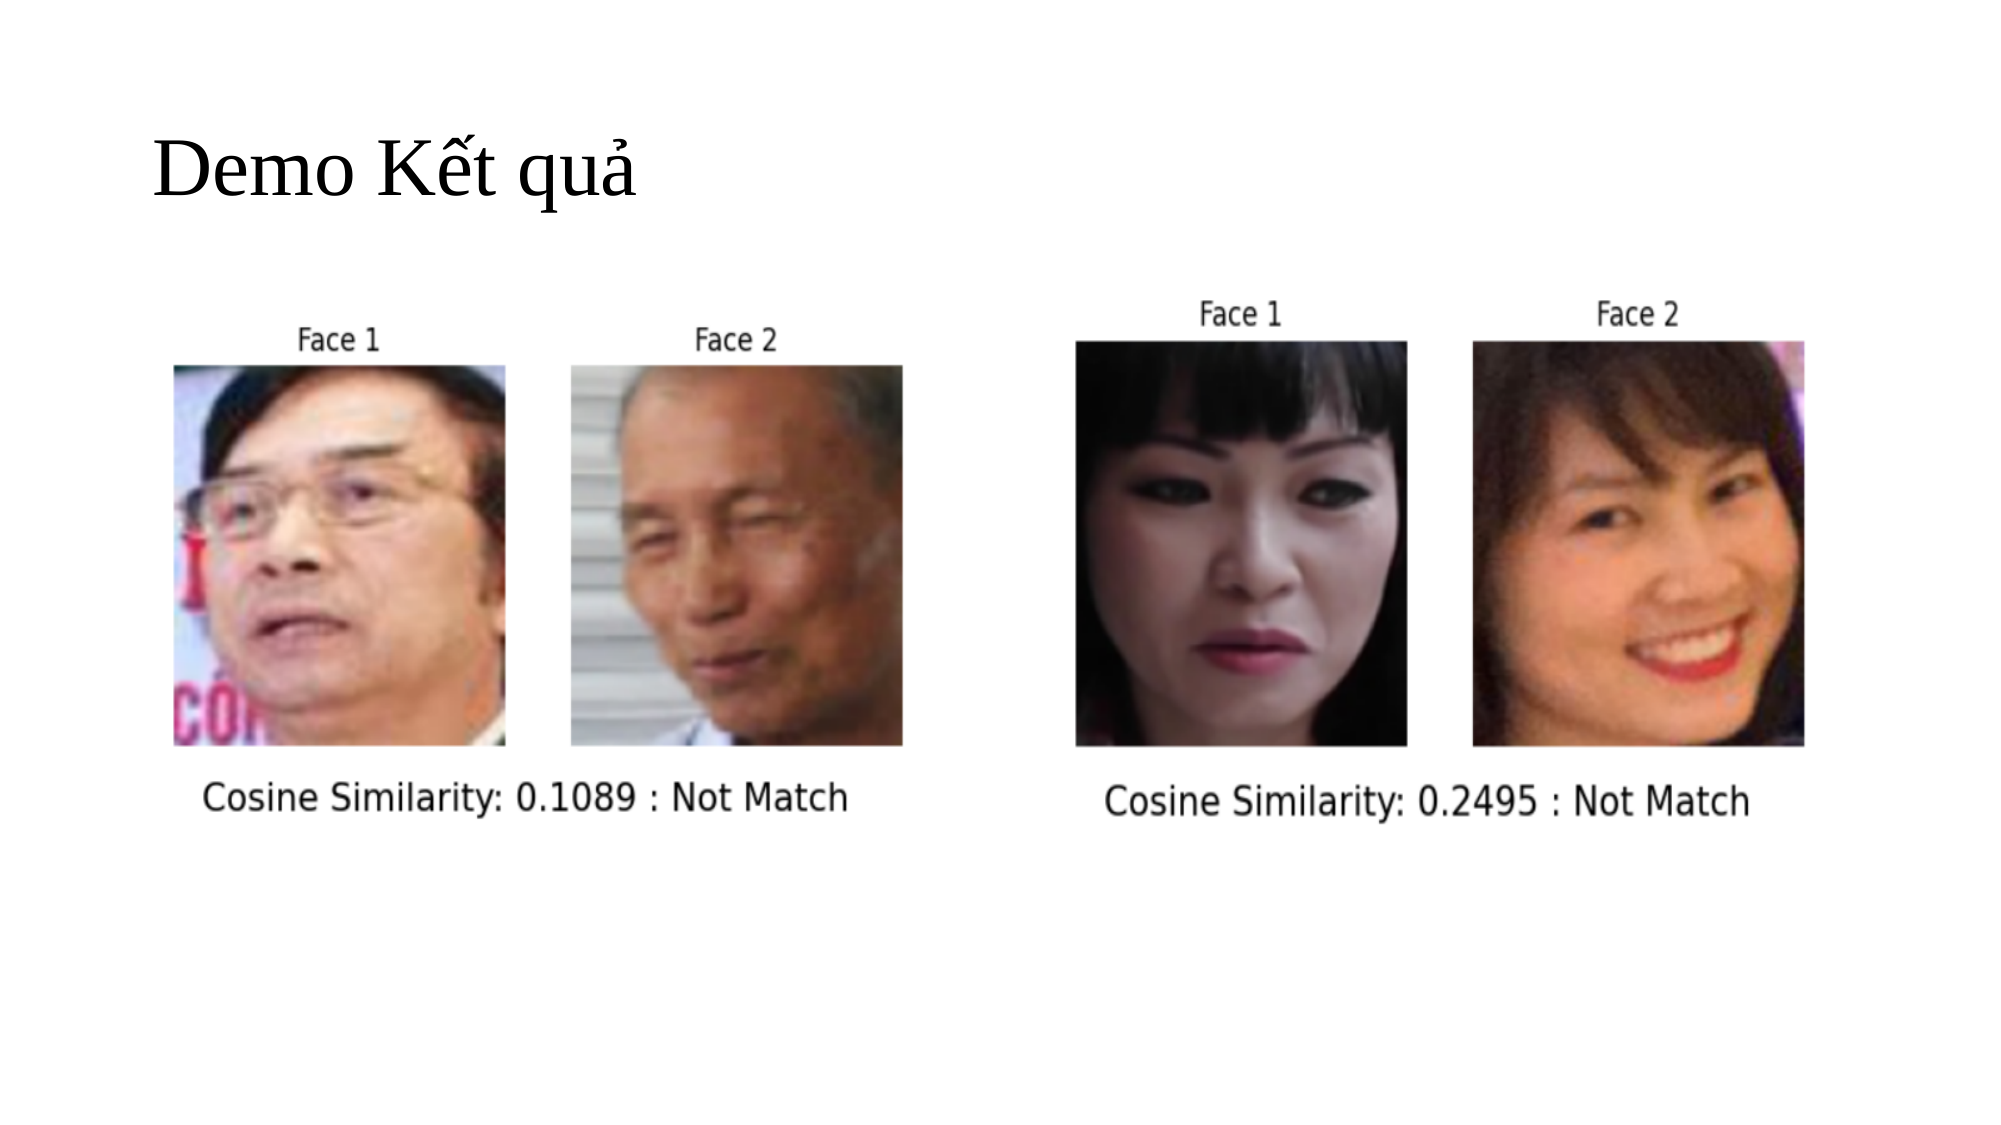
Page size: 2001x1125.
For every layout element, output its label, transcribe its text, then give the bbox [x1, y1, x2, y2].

picture [136, 290, 940, 835]
picture [1018, 250, 1838, 835]
title Demo Kết quả [137, 59, 1863, 278]
